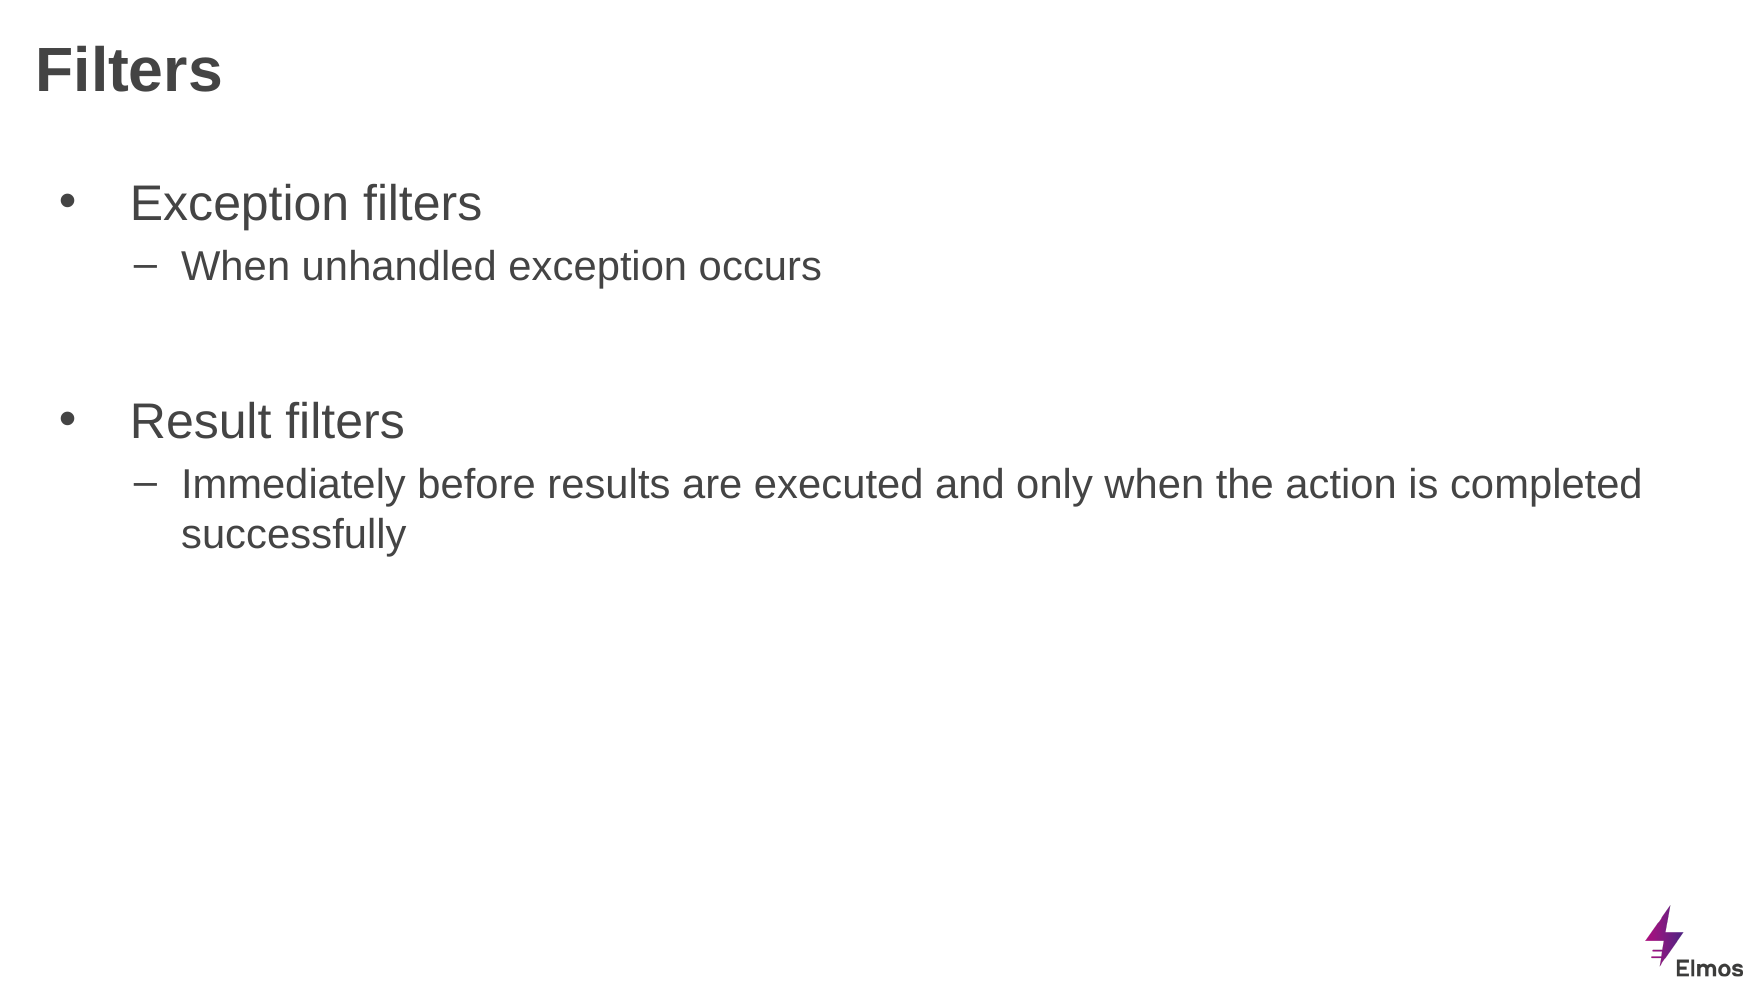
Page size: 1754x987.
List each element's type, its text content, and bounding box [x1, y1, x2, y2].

picture [1645, 905, 1743, 977]
title Filters [35, 29, 1721, 133]
list Exception filters When unhandled exception occurs Result filters Immediately before results are executed and only when the action is completed successfully [59, 170, 1721, 958]
